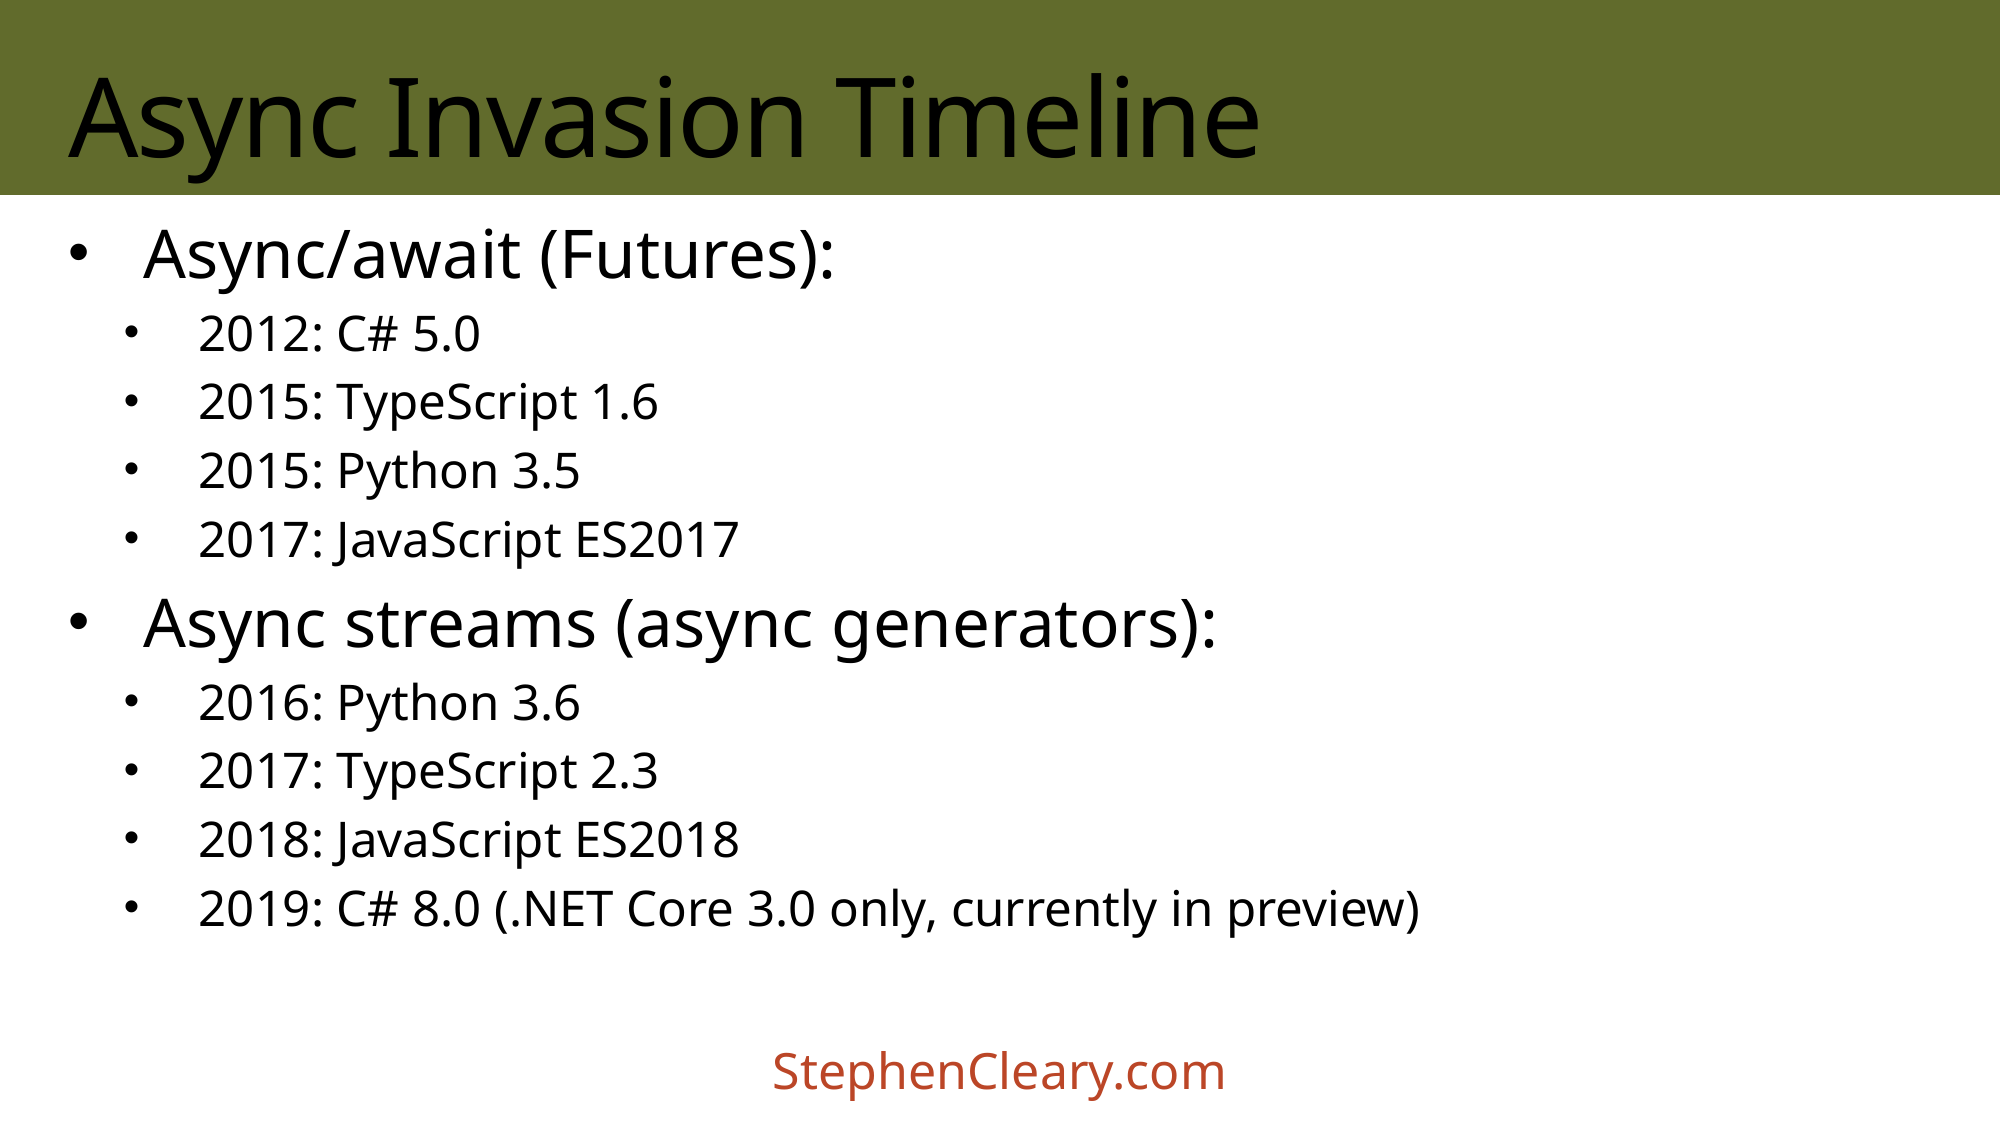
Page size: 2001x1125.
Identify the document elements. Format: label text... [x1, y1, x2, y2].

title Async Invasion Timeline [44, 47, 1957, 196]
list Async/await (Futures): 2012: C# 5.0 2015: TypeScript 1.6 2015: Python 3.5 2017: JavaScript ES2017 Async streams (async generators): 2016: Python 3.6 2017: TypeScript 2.3 2018: JavaScript ES2018 2019: C# 8.0 (.NET Core 3.0 only, currently in preview) [44, 196, 1956, 977]
